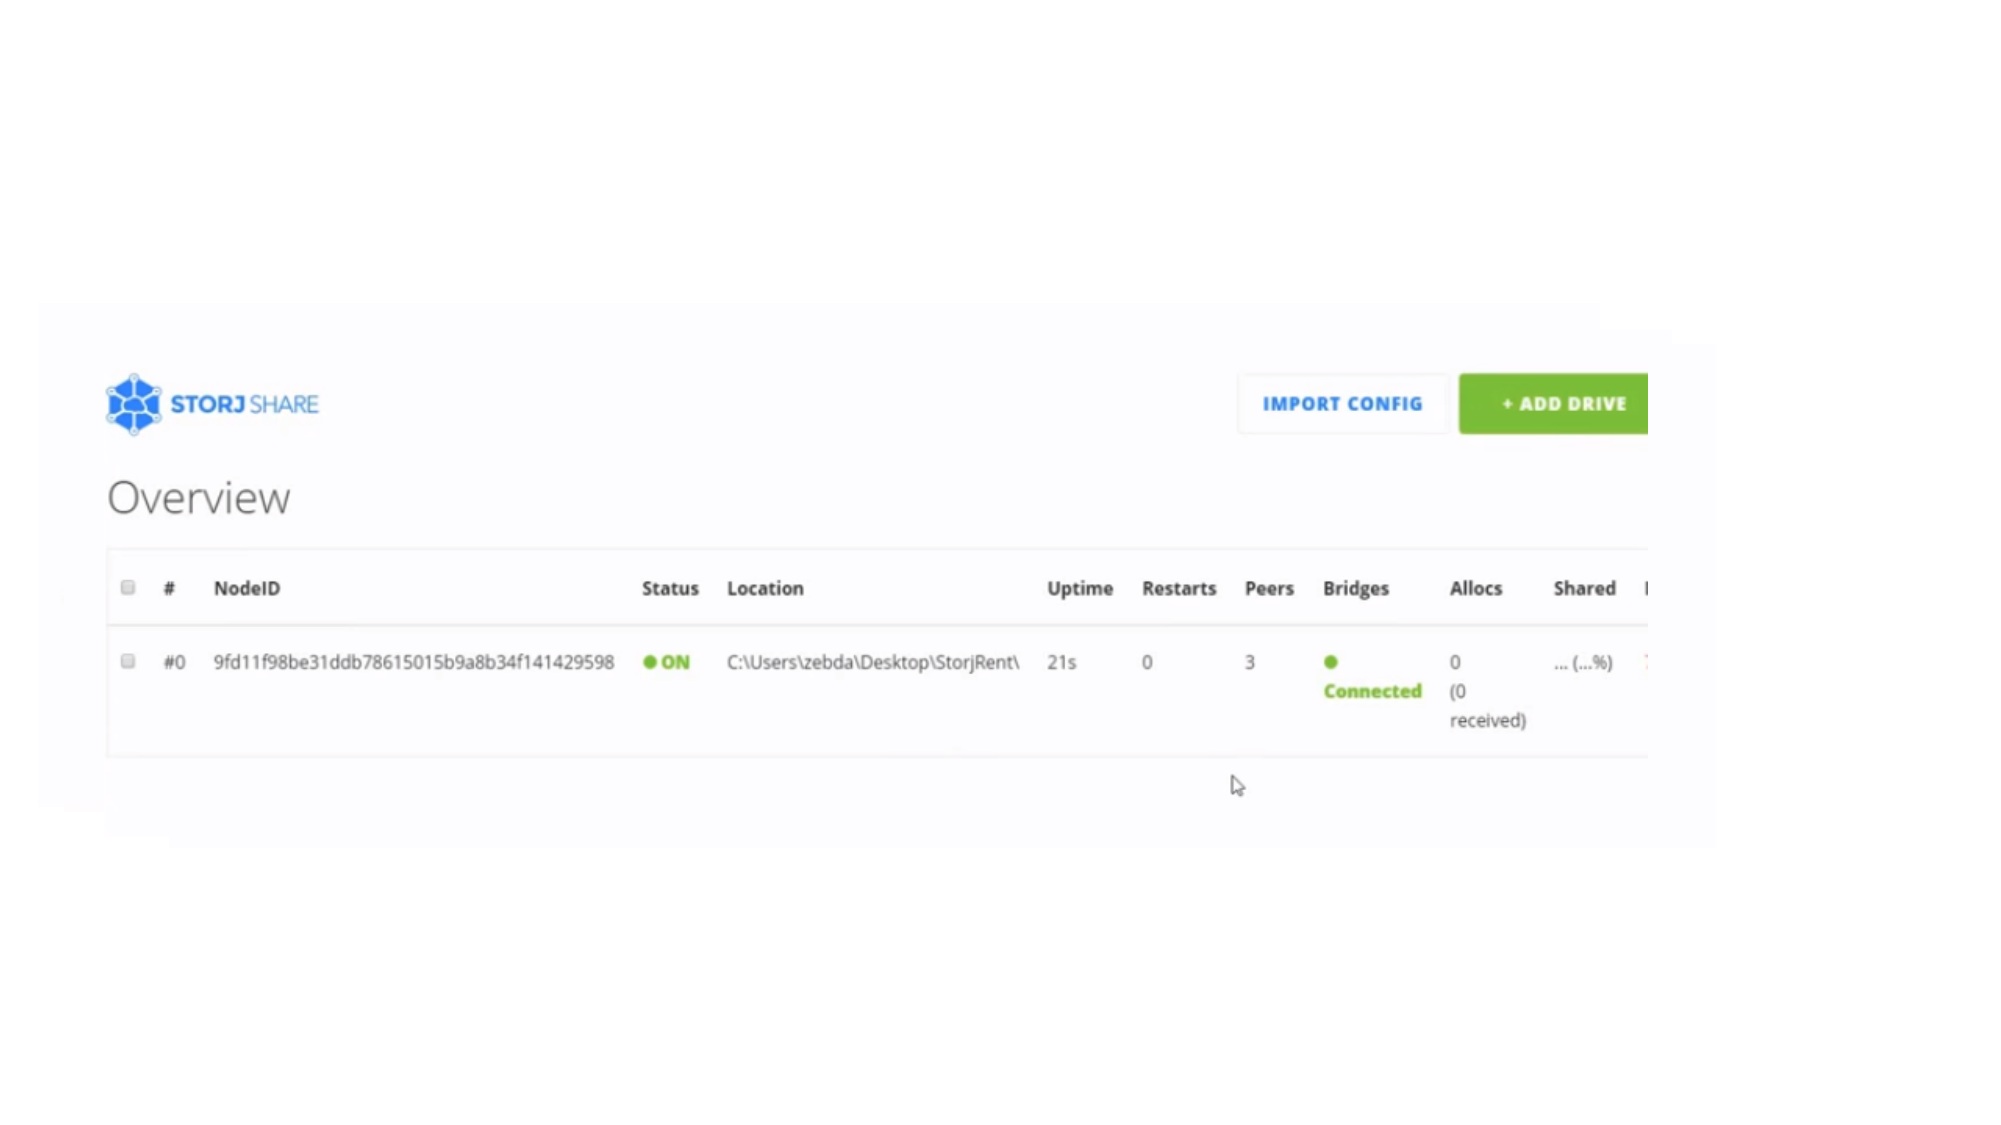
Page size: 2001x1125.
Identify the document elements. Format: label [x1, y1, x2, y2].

picture [38, 303, 1716, 848]
